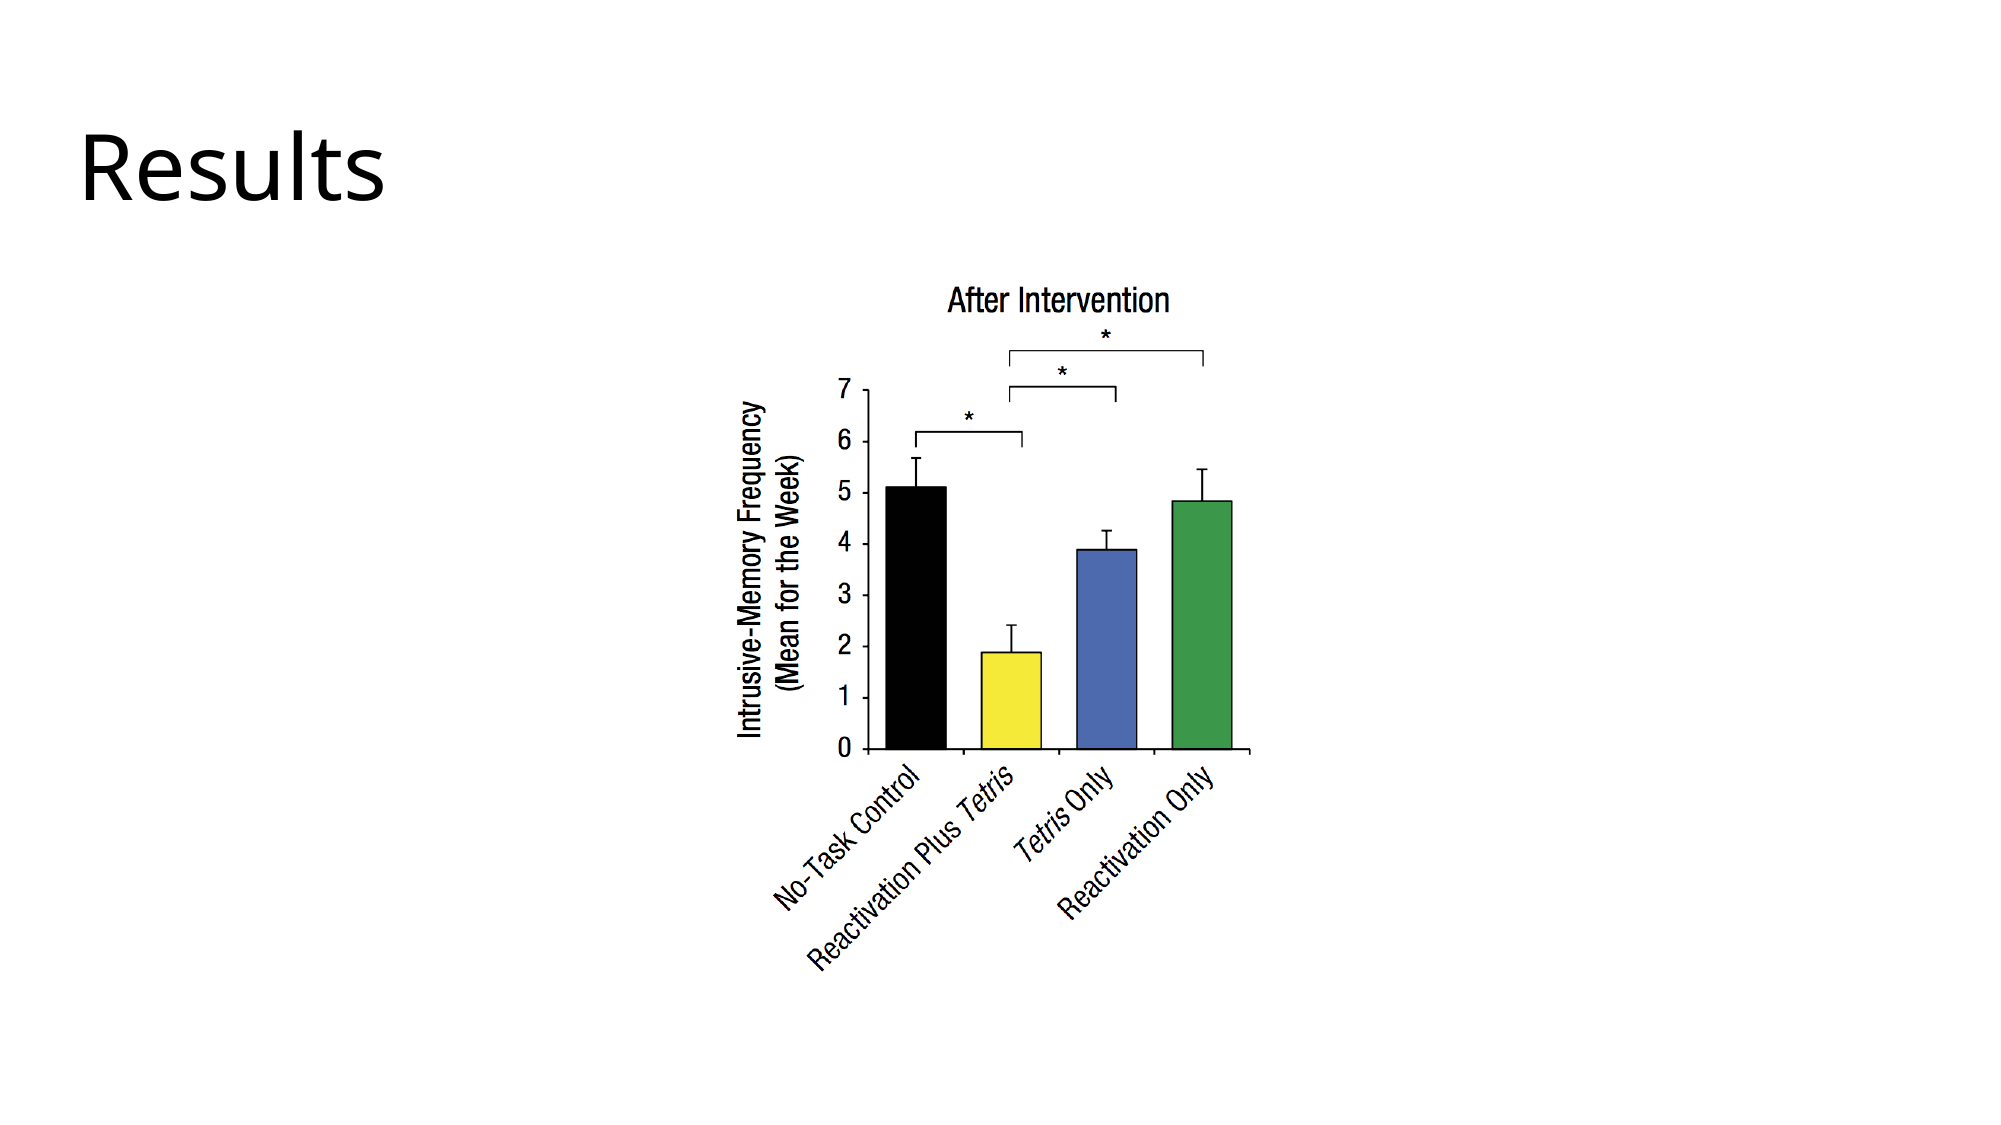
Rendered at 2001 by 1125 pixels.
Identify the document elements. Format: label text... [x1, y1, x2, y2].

picture [710, 261, 1289, 1003]
title Results [62, 62, 1938, 280]
